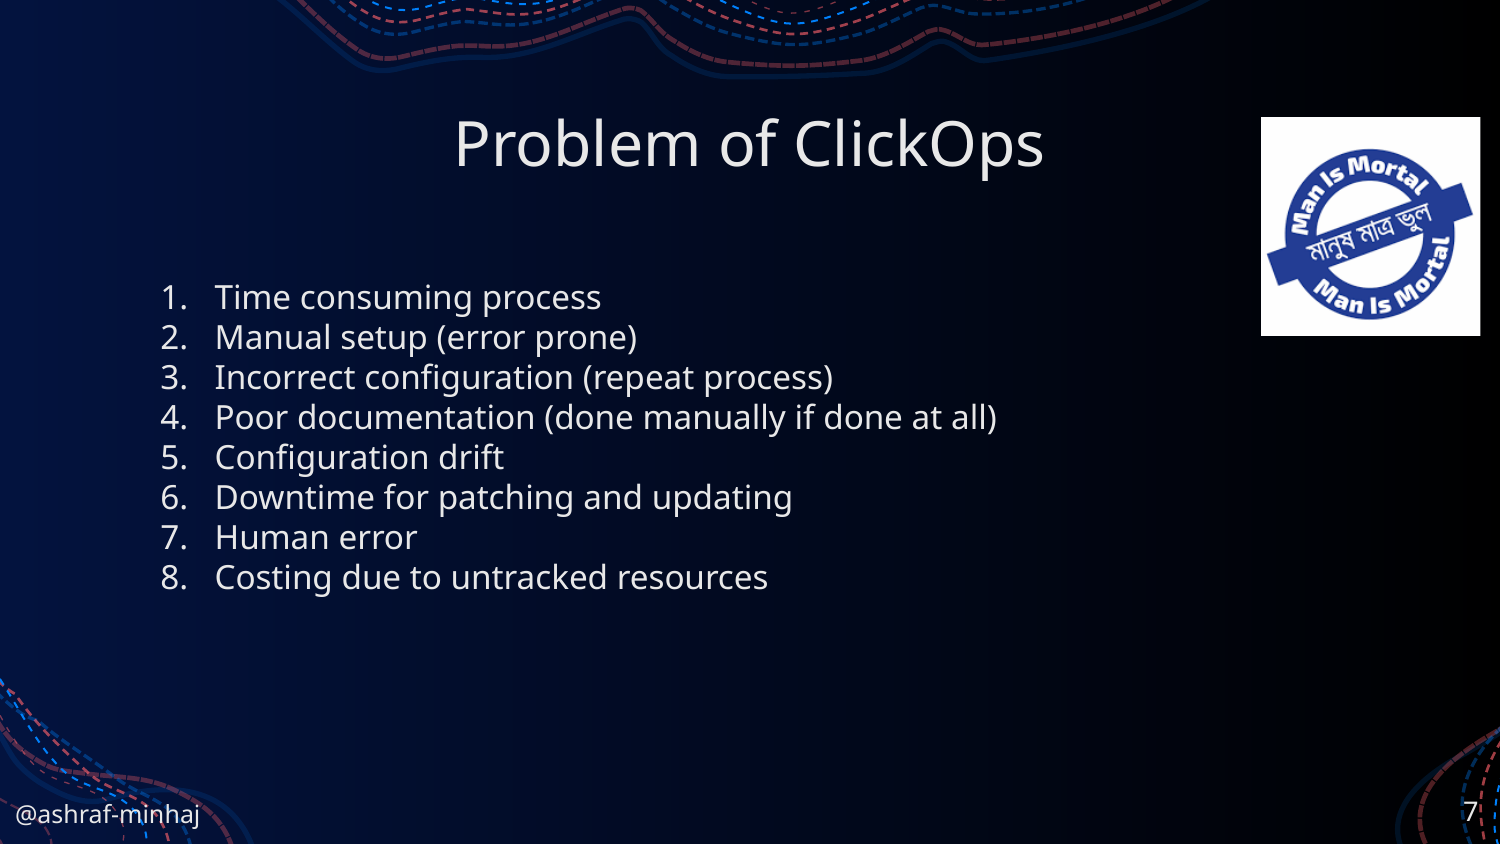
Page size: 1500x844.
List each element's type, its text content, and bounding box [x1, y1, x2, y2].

text_box @ashraf-minhaj [0, 783, 254, 844]
title Problem of ClickOps [118, 88, 1382, 192]
text_box Time consuming process Manual setup (error prone) Incorrect configuration (repeat process) Poor documentation (done manually if done at all) Configuration drift Downtime for patching and updating Human error Costing due to untracked resources [124, 261, 1404, 740]
slide_number ‹#› [1403, 779, 1494, 844]
picture [1260, 117, 1481, 337]
